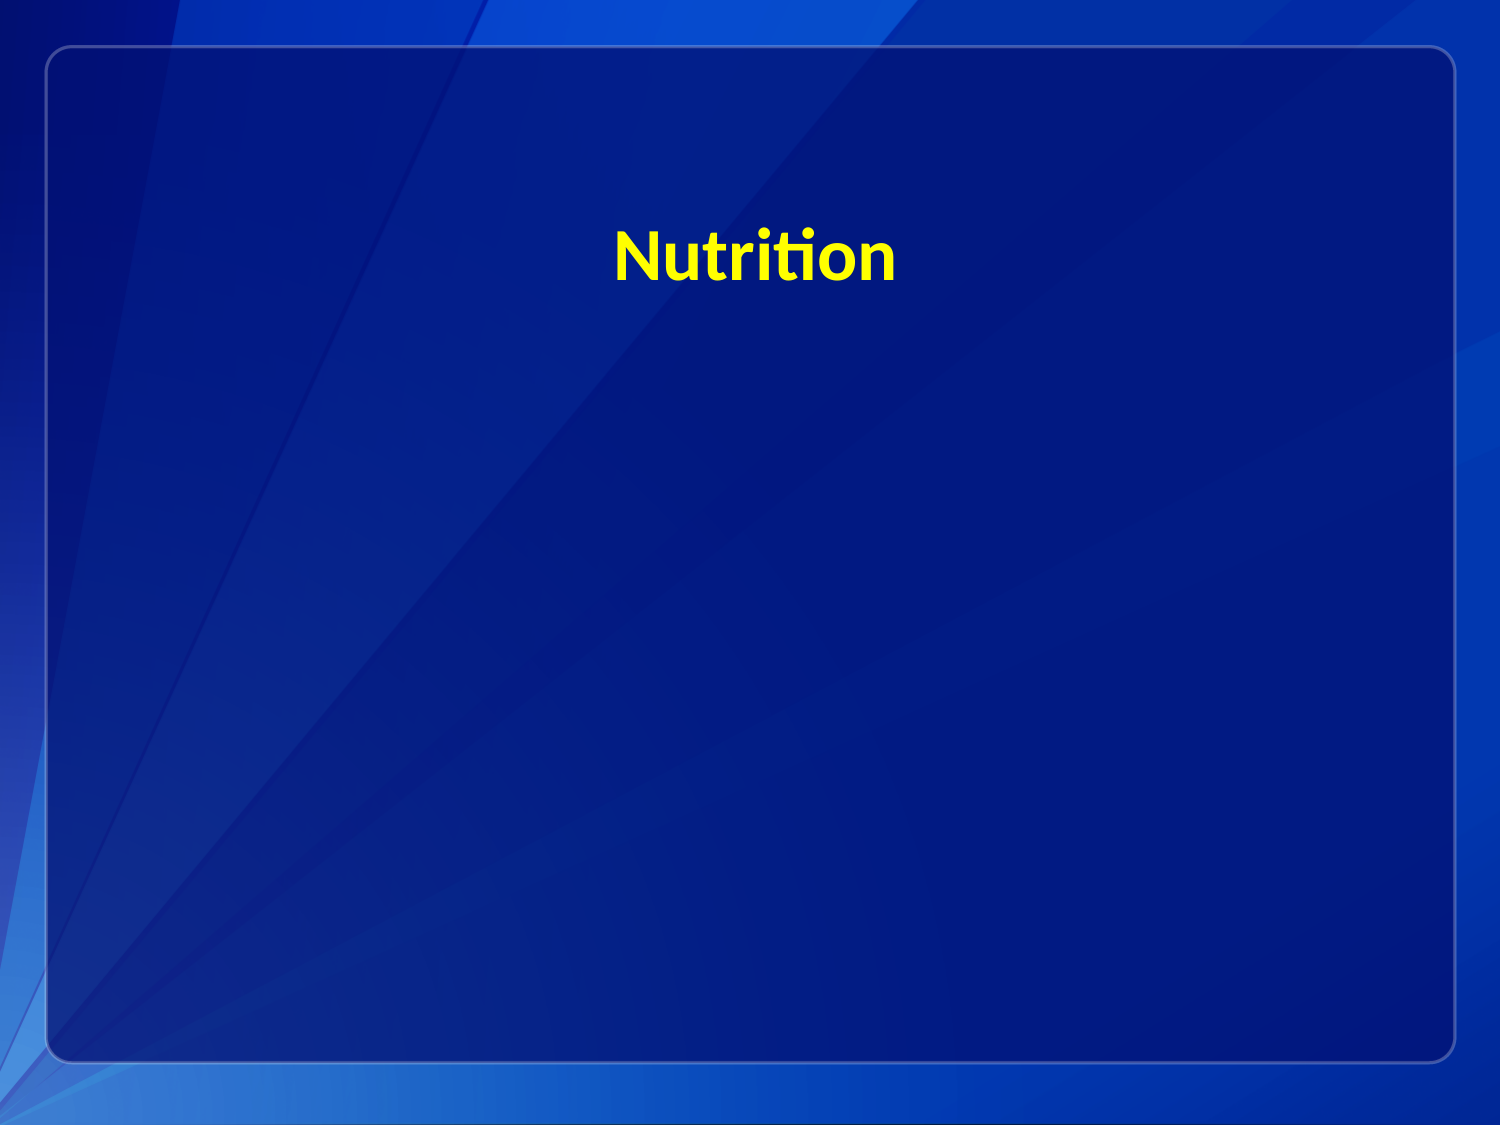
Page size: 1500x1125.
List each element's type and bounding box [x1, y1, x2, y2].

title [118, 208, 1394, 433]
picture [0, 0, 1500, 1125]
